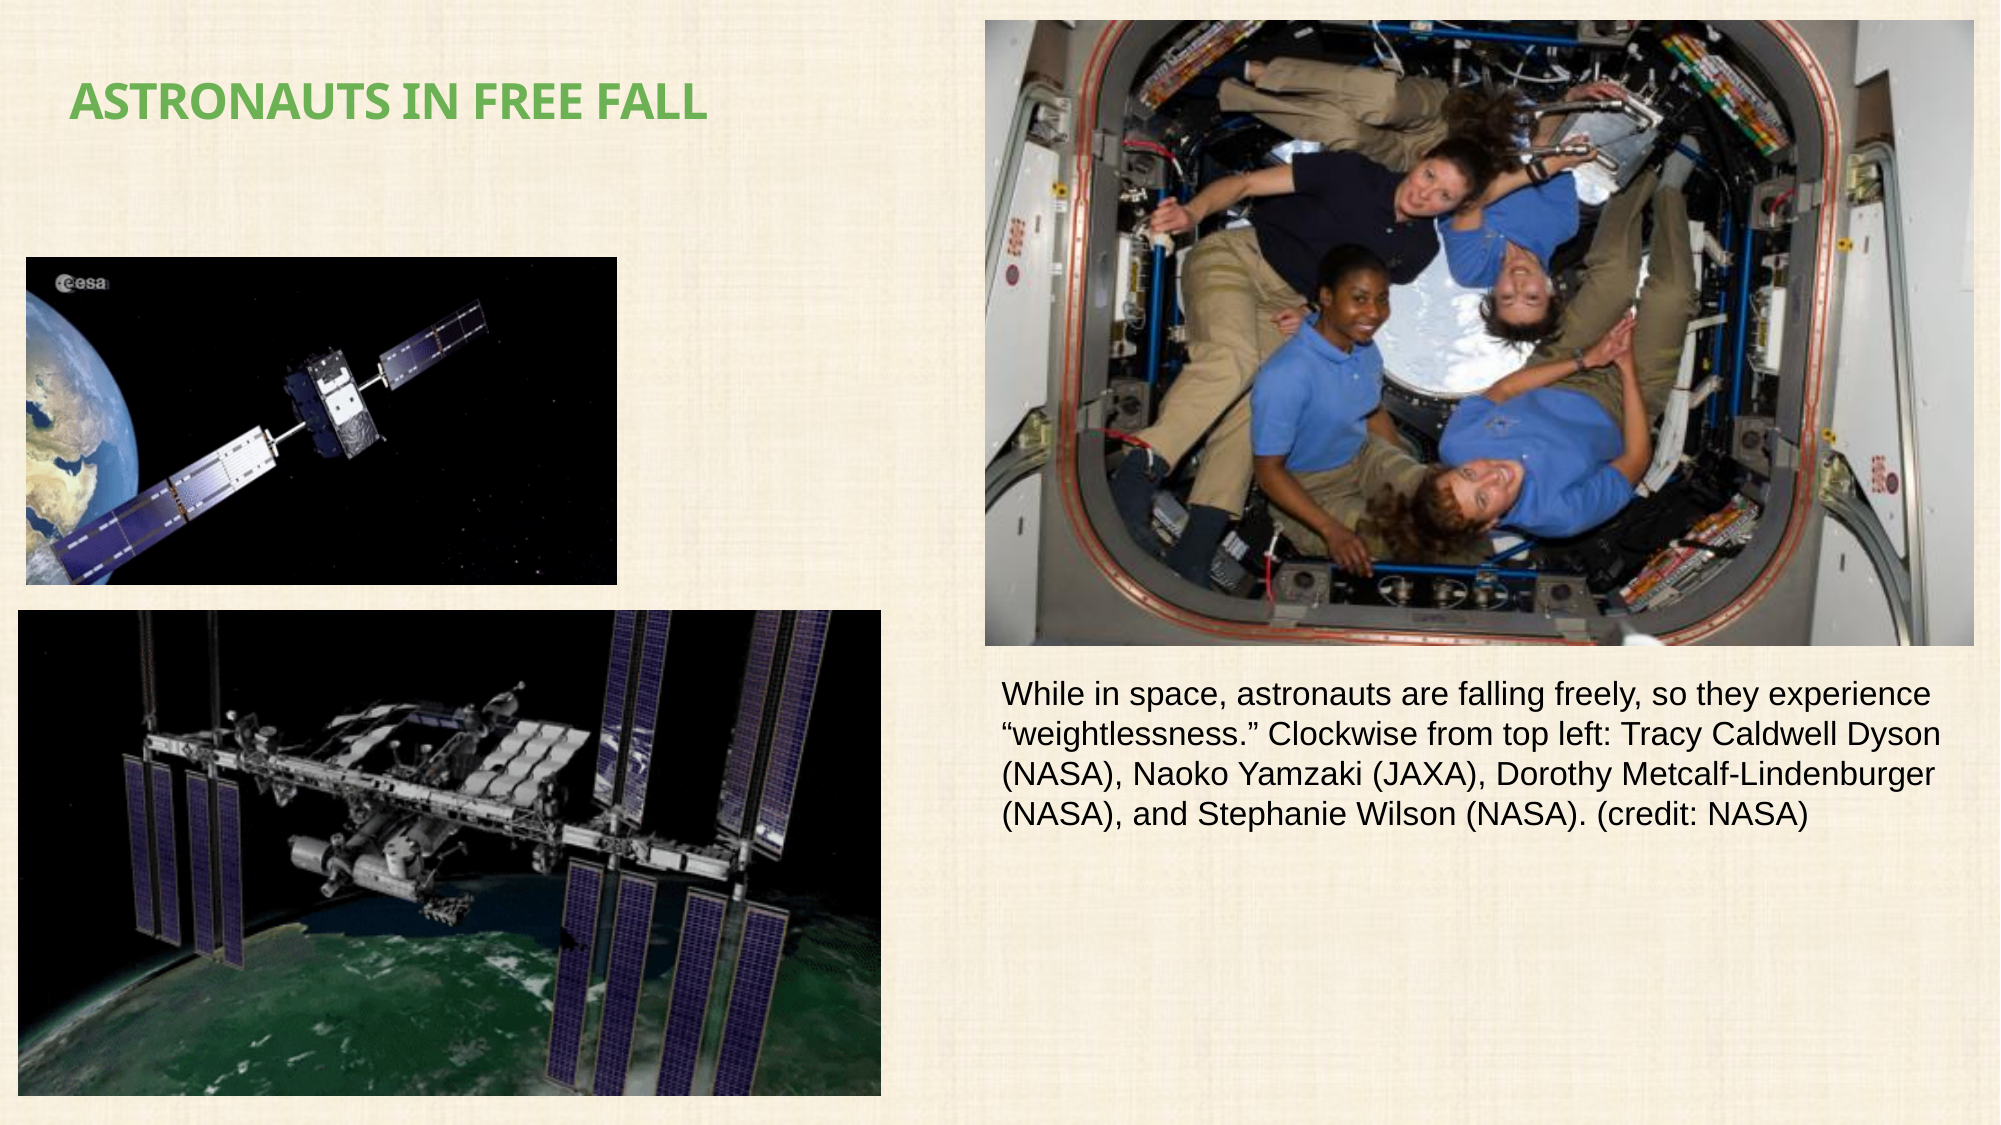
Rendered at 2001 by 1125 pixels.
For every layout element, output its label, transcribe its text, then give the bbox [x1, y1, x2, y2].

picture [17, 610, 881, 1097]
title Astronauts in Free Fall [54, 28, 881, 138]
picture [984, 19, 1975, 646]
picture [25, 256, 617, 585]
list While in space, astronauts are falling freely, so they experience “weightlessness.” Clockwise from top left: Tracy Caldwell Dyson (NASA), Naoko Yamzaki (JAXA), Dorothy Metcalf-Lindenburger (NASA), and Stephanie Wilson (NASA). (credit: NASA) [986, 664, 2000, 1021]
